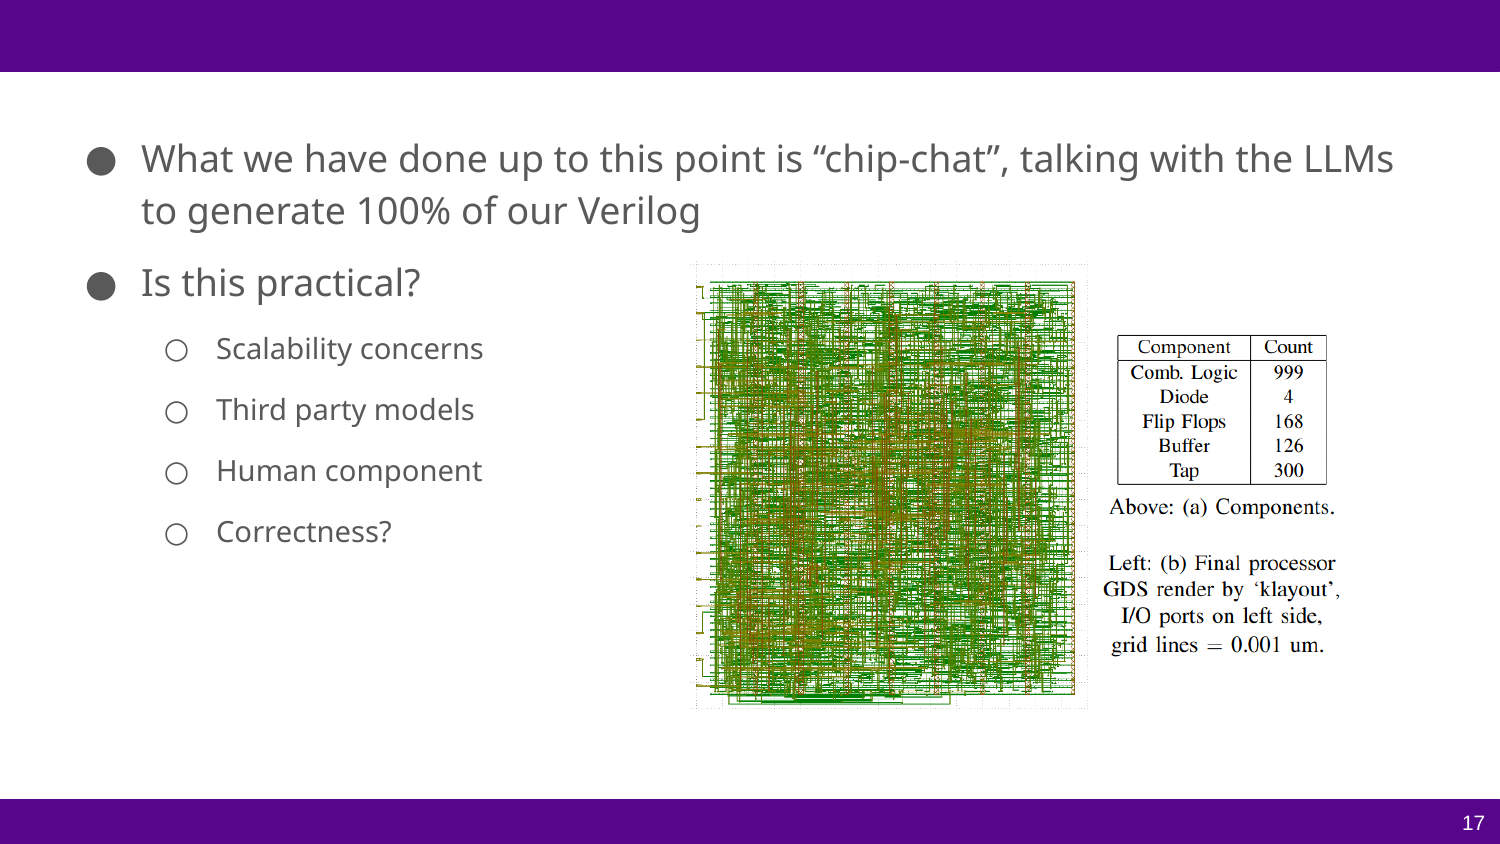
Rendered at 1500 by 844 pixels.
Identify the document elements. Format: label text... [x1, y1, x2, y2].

list What we have done up to this point is “chip-chat”, talking with the LLMs to generate 100% of our Verilog Is this practical? Scalability concerns Third party models Human component Correctness? [51, 113, 1449, 674]
slide_number ‹#› [1410, 800, 1500, 844]
picture [678, 242, 1356, 723]
